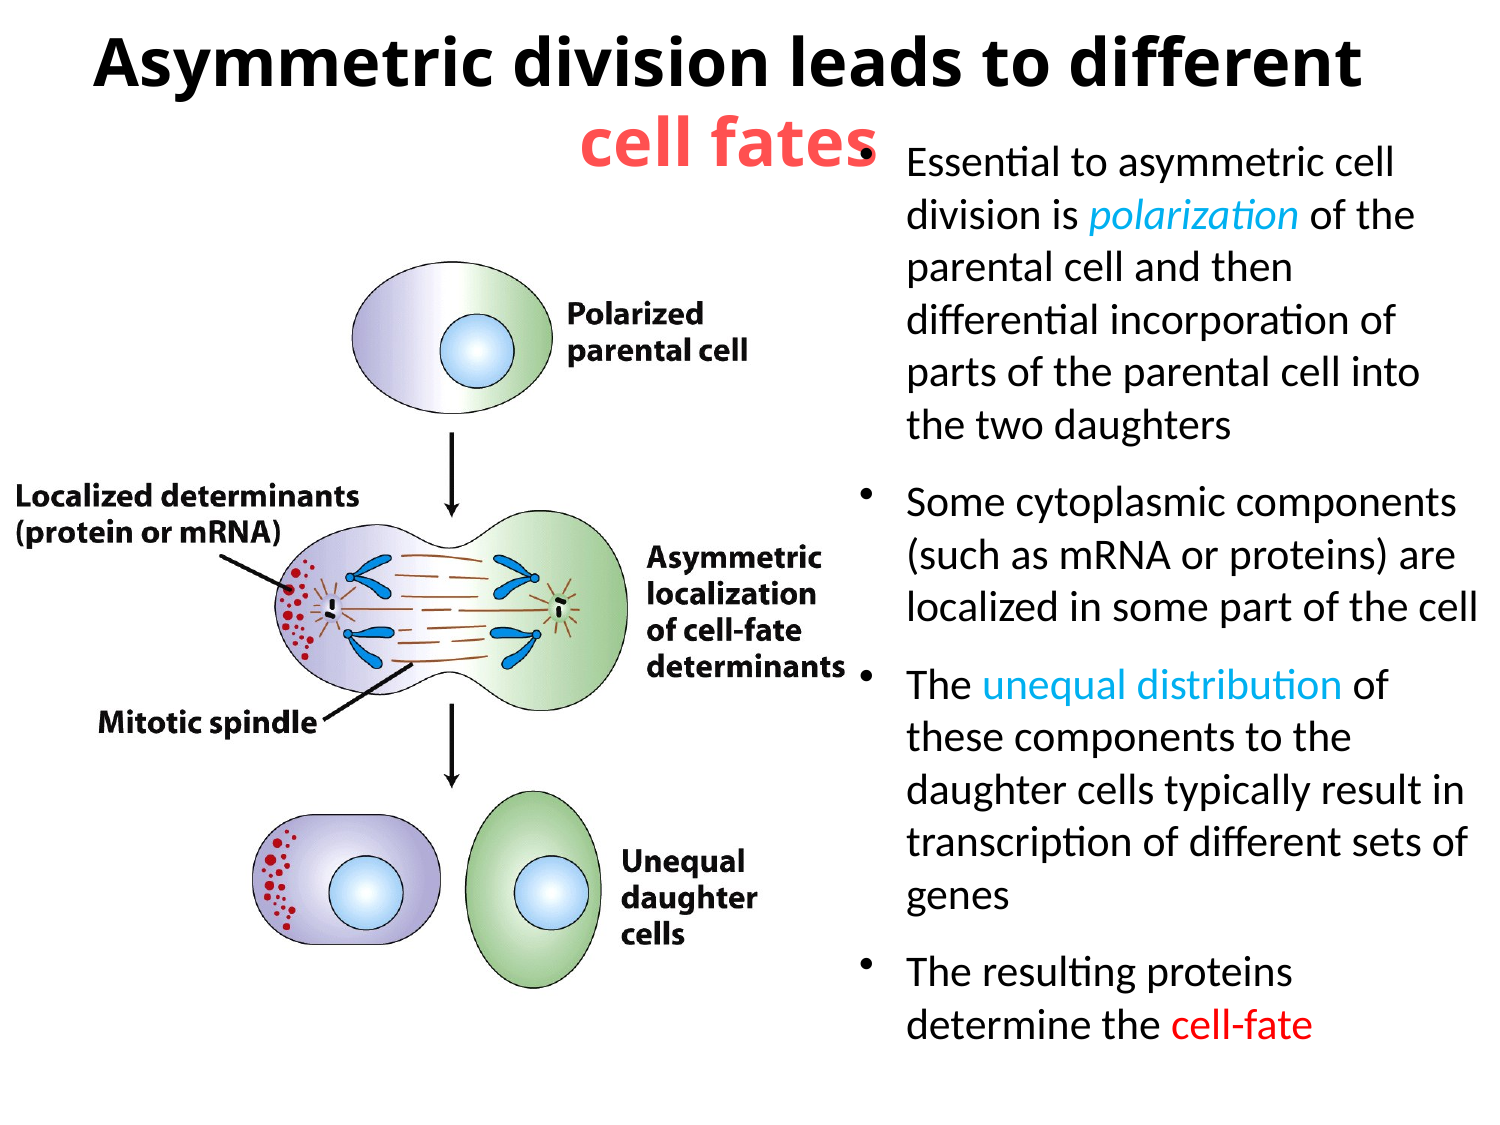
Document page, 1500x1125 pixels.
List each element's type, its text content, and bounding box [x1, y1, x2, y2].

picture [5, 252, 854, 1000]
text_box Asymmetric division leads to different cell fates [50, 12, 1409, 188]
text_box Essential to asymmetric cell division is polarization of the parental cell and then differential incorporation of parts of the parental cell into the two daughters Some cytoplasmic components (such as mRNA or proteins) are localized in some part of the cell The unequal distribution of these components to the daughter cells typically result in transcription of different sets of genes The resulting proteins determine the cell-fate [844, 125, 1495, 1056]
